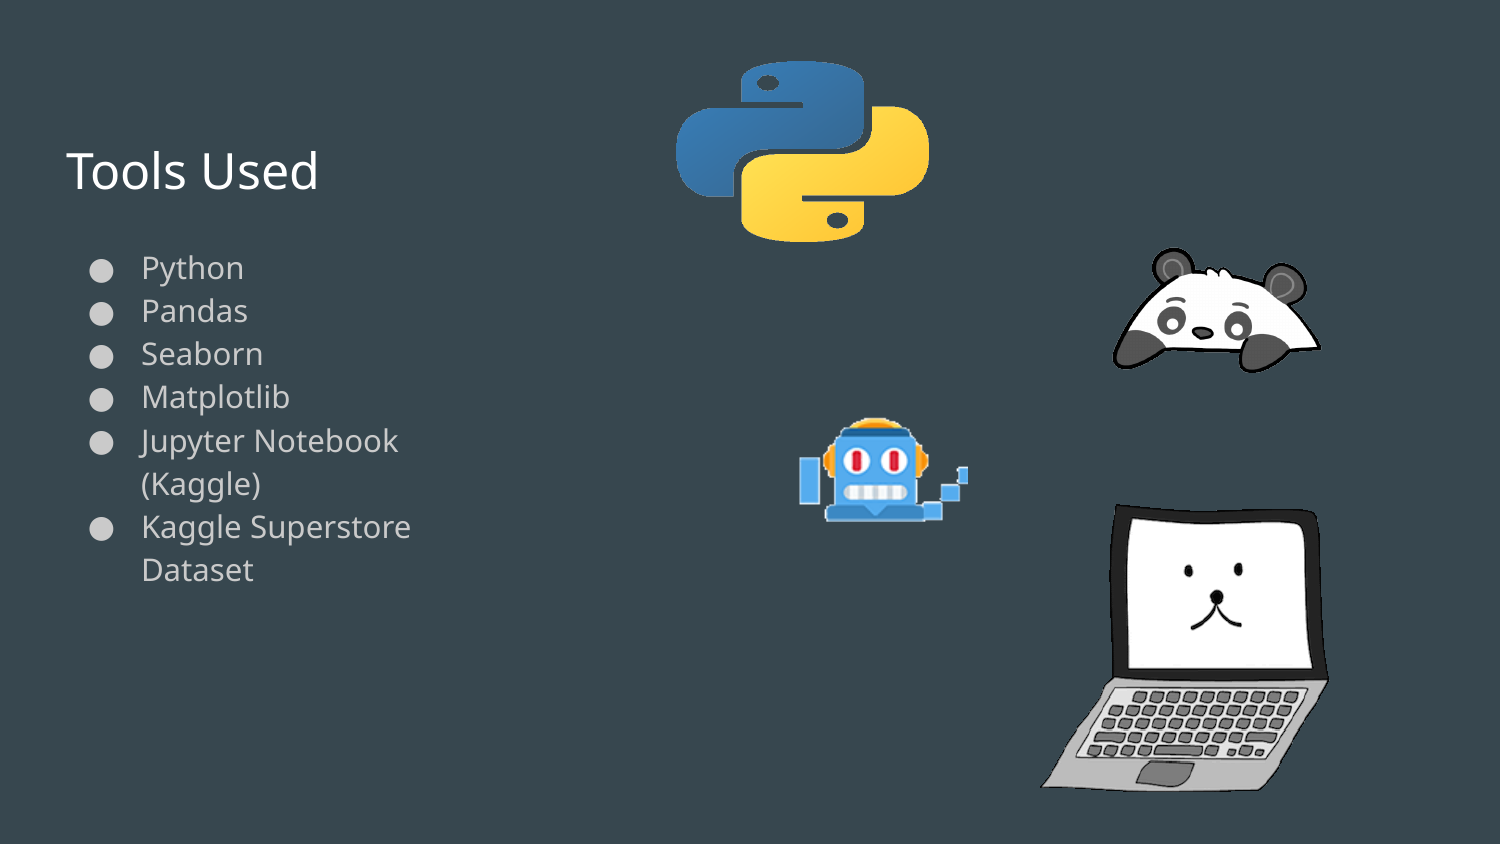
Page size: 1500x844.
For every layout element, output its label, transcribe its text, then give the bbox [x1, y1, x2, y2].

picture [792, 379, 969, 534]
picture [1107, 159, 1322, 373]
list Python Pandas Seaborn Matplotlib Jupyter Notebook (Kaggle) Kaggle Superstore Dataset [51, 227, 512, 750]
picture [1038, 503, 1330, 795]
picture [675, 60, 929, 243]
title Tools Used [51, 91, 512, 216]
